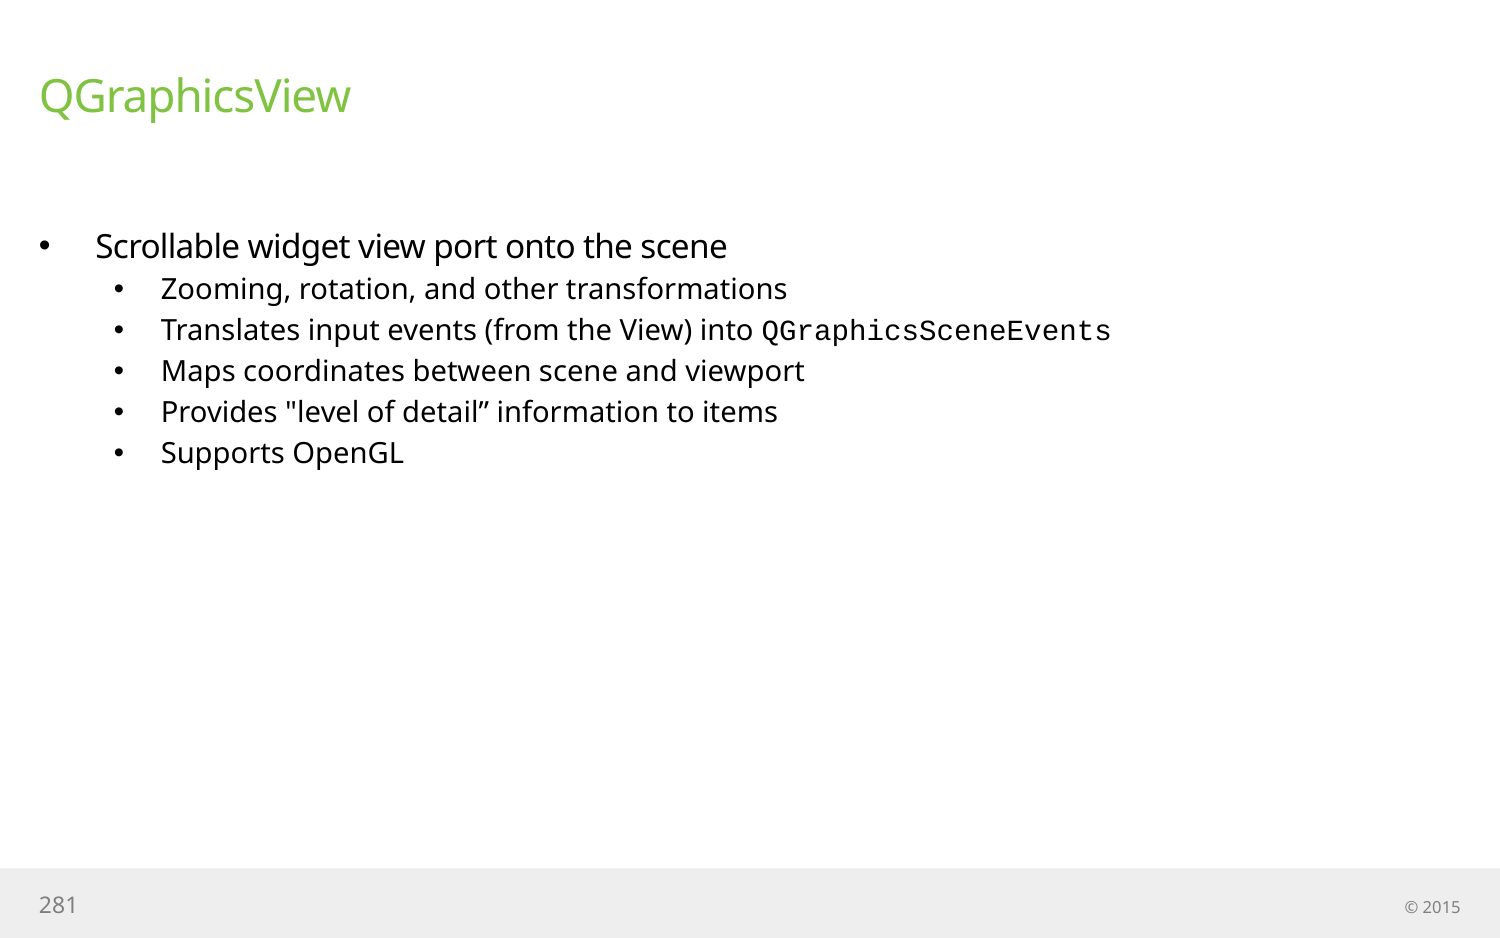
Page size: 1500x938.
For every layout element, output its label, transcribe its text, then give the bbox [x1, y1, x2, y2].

footer © 2015 [1188, 896, 1461, 917]
title QGraphicsView [39, 66, 1052, 195]
slide_number 281 [39, 892, 410, 921]
list Scrollable widget view port onto the scene Zooming, rotation, and other transformations Translates input events (from the View) into QGraphicsSceneEvents Maps coordinates between scene and viewport Provides "level of detail” information to items Supports OpenGL [39, 224, 1471, 846]
